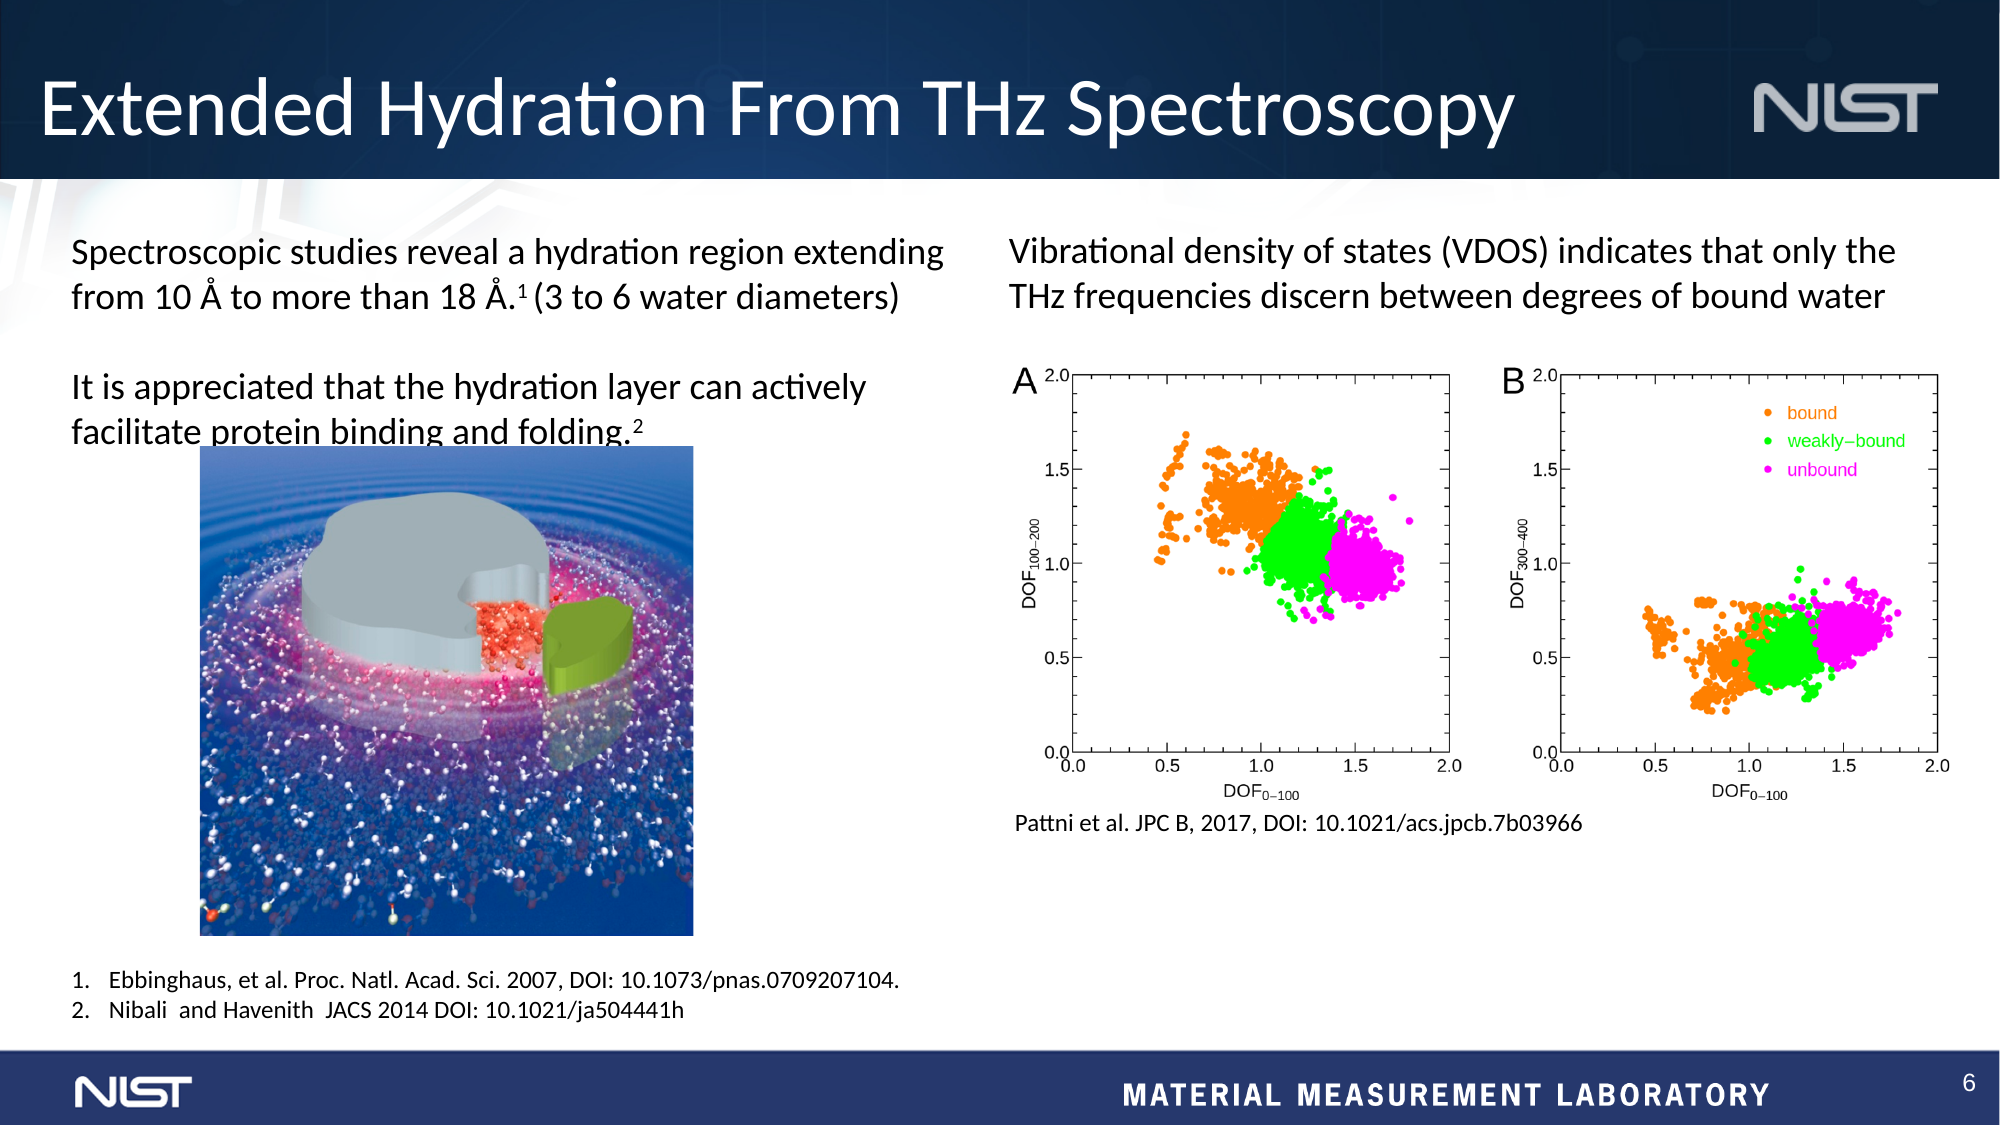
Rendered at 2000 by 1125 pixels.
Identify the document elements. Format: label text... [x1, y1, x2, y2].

title Extended Hydration From THz Spectroscopy [24, 0, 1749, 211]
text_box Ebbinghaus, et al. Proc. Natl. Acad. Sci. 2007, DOI: 10.1073/pnas.0709207104. Nibali and Havenith JACS 2014 DOI: 10.1021/ja504441h [56, 955, 975, 1031]
text_box Vibrational density of states (VDOS) indicates that only the THz frequencies discern between degrees of bound water [994, 218, 1936, 323]
text_box Pattni et al. JPC B, 2017, DOI: 10.1021/acs.jpcb.7b03966 [1000, 798, 2000, 844]
slide_number 6 [1816, 1051, 1992, 1112]
picture [0, 0, 2000, 1125]
text_box Spectroscopic studies reveal a hydration region extending from 10 Å to more than 18 Å.1 (3 to 6 water diameters) It is appreciated that the hydration layer can actively facilitate protein binding and folding.2 [56, 219, 1012, 460]
